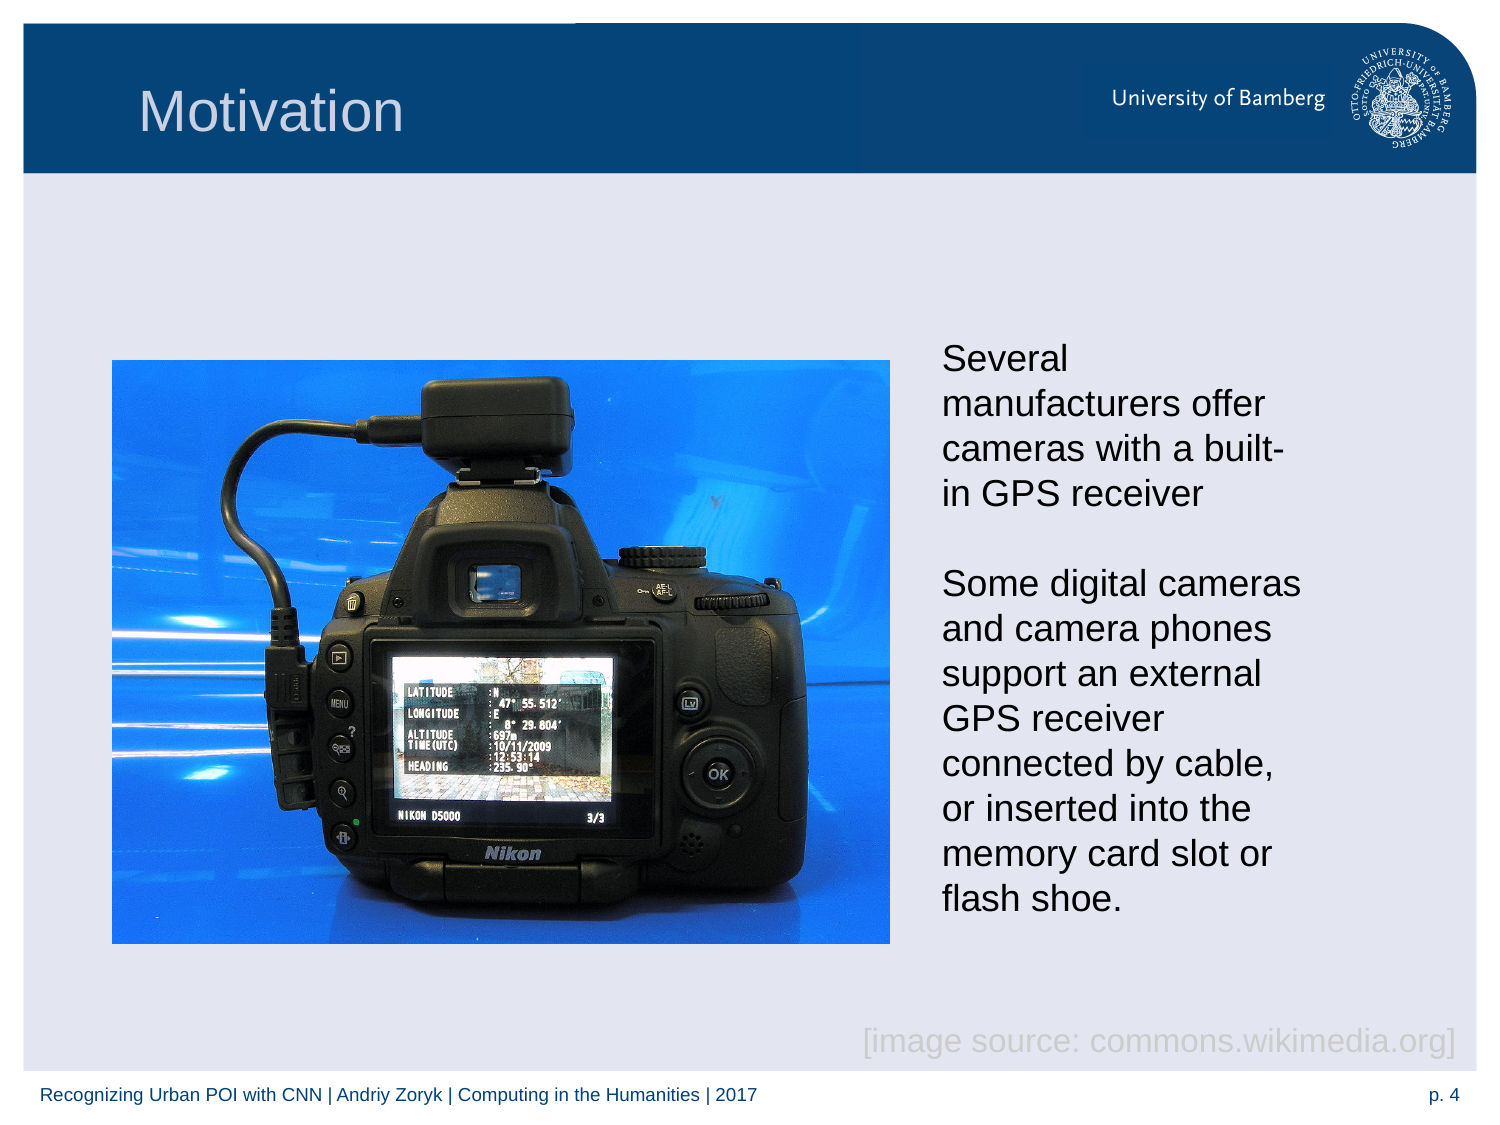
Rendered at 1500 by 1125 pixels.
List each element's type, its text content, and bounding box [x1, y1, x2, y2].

text_box Motivation [123, 13, 1349, 202]
picture [0, 0, 1500, 1125]
text_box Several manufacturers offer cameras with a built-in GPS receiver Some digital cameras and camera phones support an external GPS receiver connected by cable, or inserted into the memory card slot or flash shoe. [927, 326, 1317, 926]
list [111, 360, 890, 944]
text_box [image source: commons.wikimedia.org] [847, 1011, 1482, 1066]
